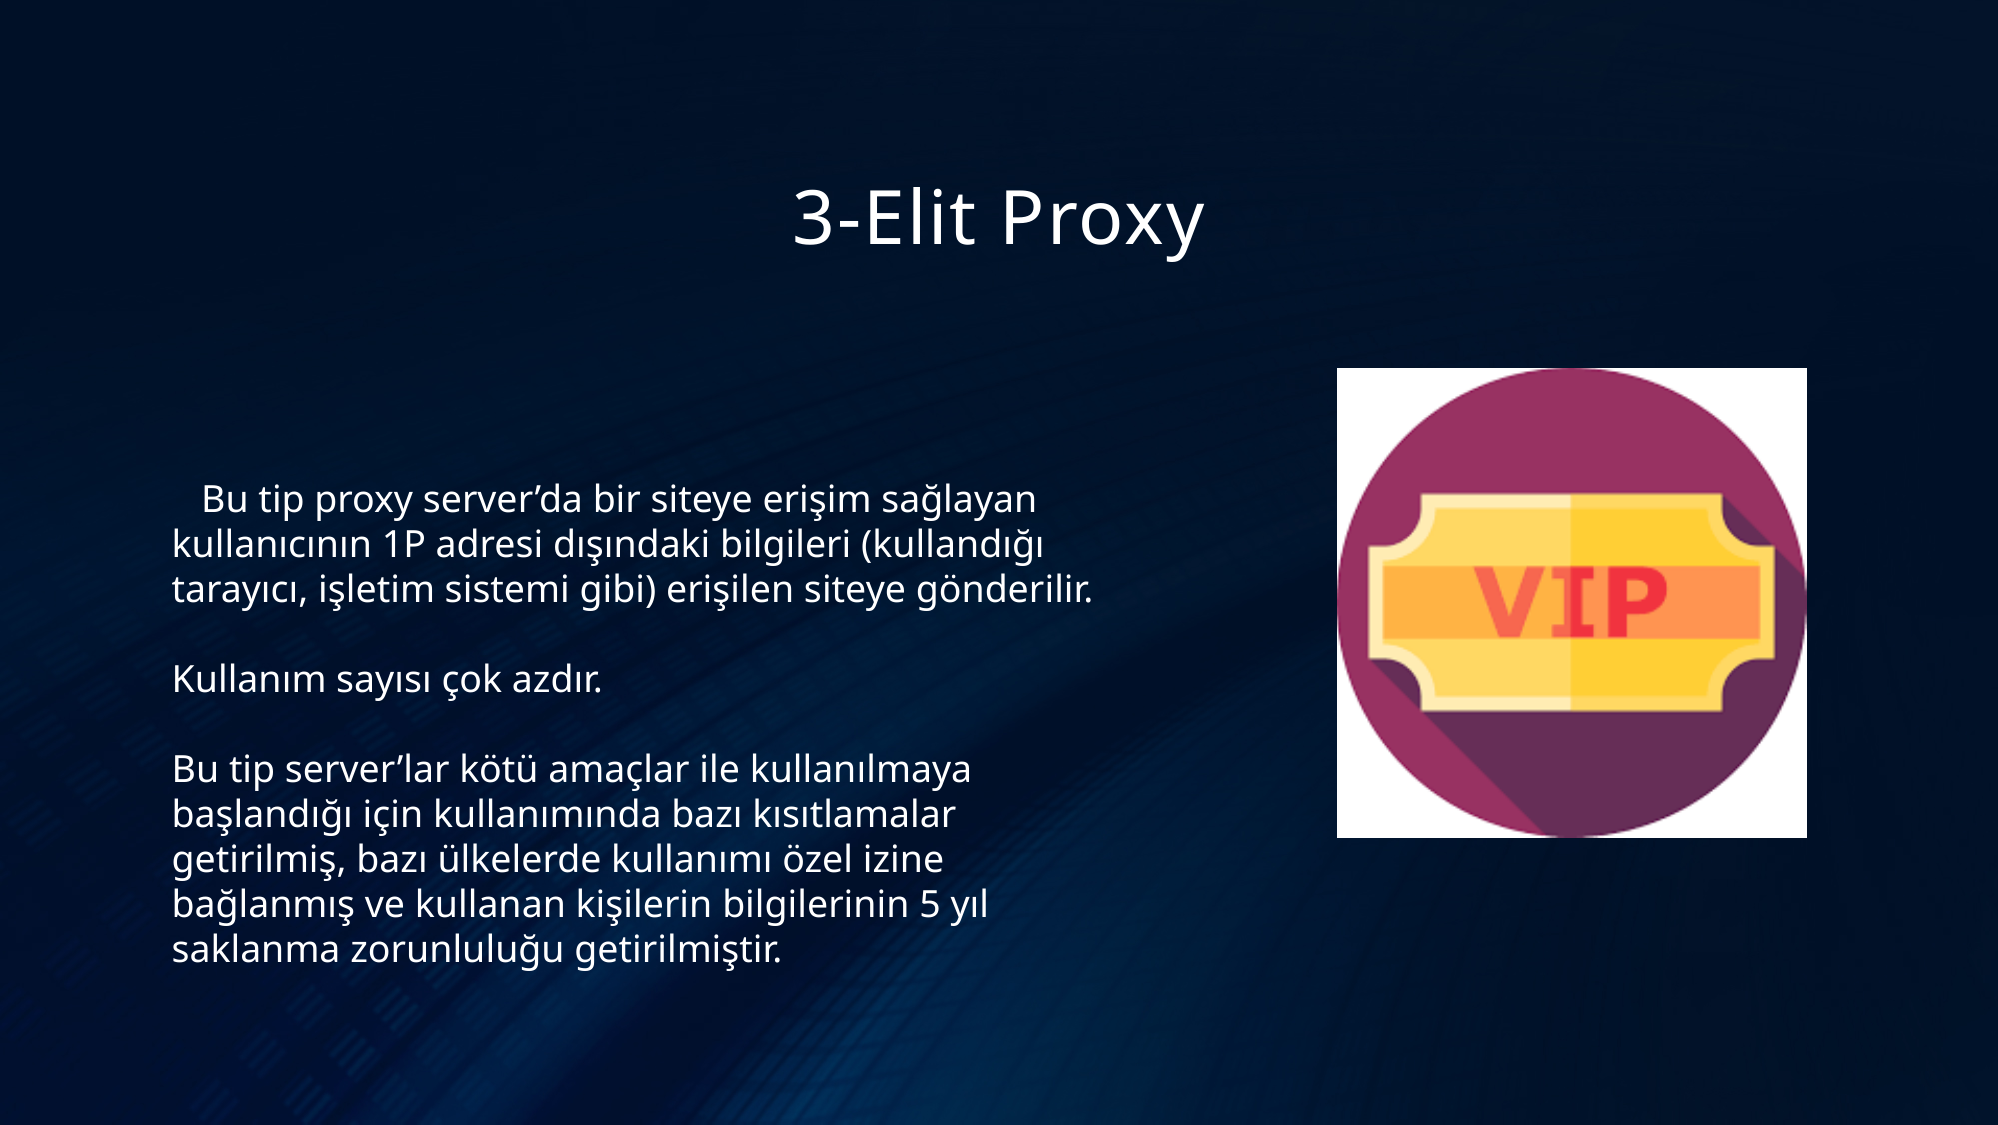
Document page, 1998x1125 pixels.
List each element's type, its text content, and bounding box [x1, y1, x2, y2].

title 3-Elit Proxy [97, 42, 1901, 269]
picture [0, 0, 1998, 1125]
text_box Bu tip proxy server’da bir siteye erişim sağlayan kullanıcının 1P adresi dışındaki bilgileri (kullandığı tarayıcı, işletim sistemi gibi) erişilen siteye gönderilir. Kullanım sayısı çok azdır. Bu tip server’lar kötü amaçlar ile kullanılmaya başlandığı için kullanımında bazı kısıtlamalar getirilmiş, bazı ülkelerde kullanımı özel izine bağlanmış ve kullanan kişilerin bilgilerinin 5 yıl saklanma zorunluluğu getirilmiştir. [164, 468, 1145, 978]
